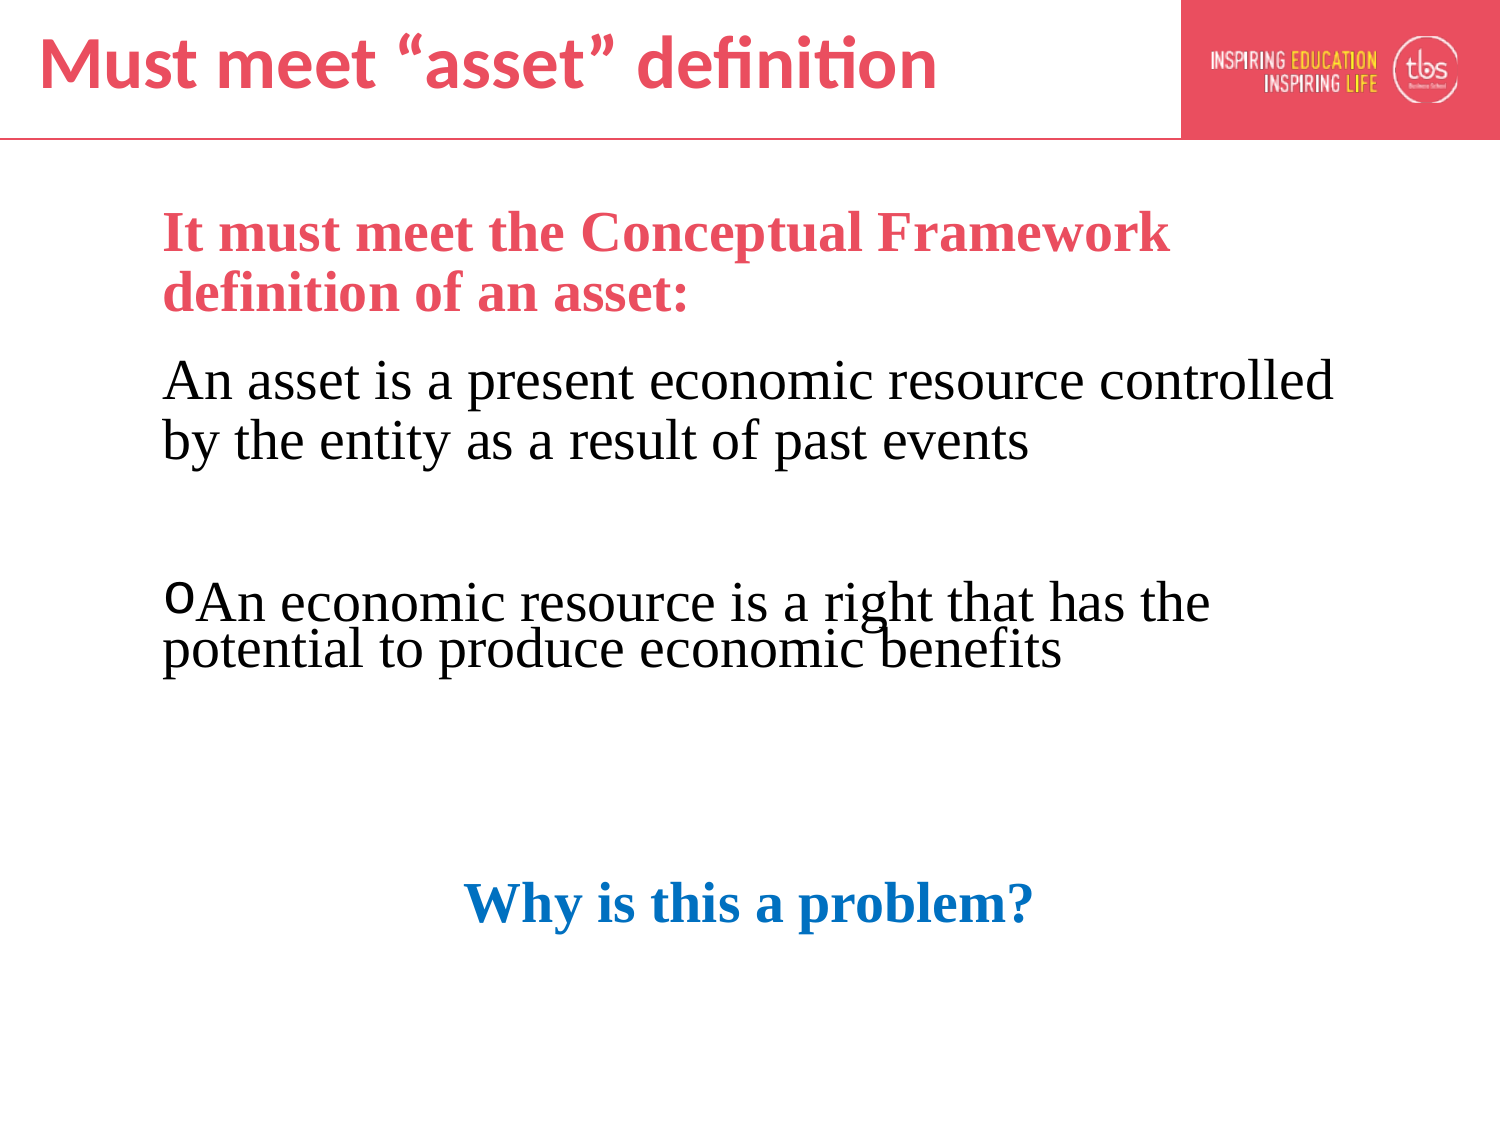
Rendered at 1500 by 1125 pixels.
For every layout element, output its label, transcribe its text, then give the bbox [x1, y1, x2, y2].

list It must meet the Conceptual Framework definition of an asset: An asset is a present economic resource controlled by the entity as a result of past events An economic resource is a right that has the potential to produce economic benefits Why is this a problem? [73, 195, 1427, 947]
title Must meet “asset” definition [0, 9, 1169, 135]
